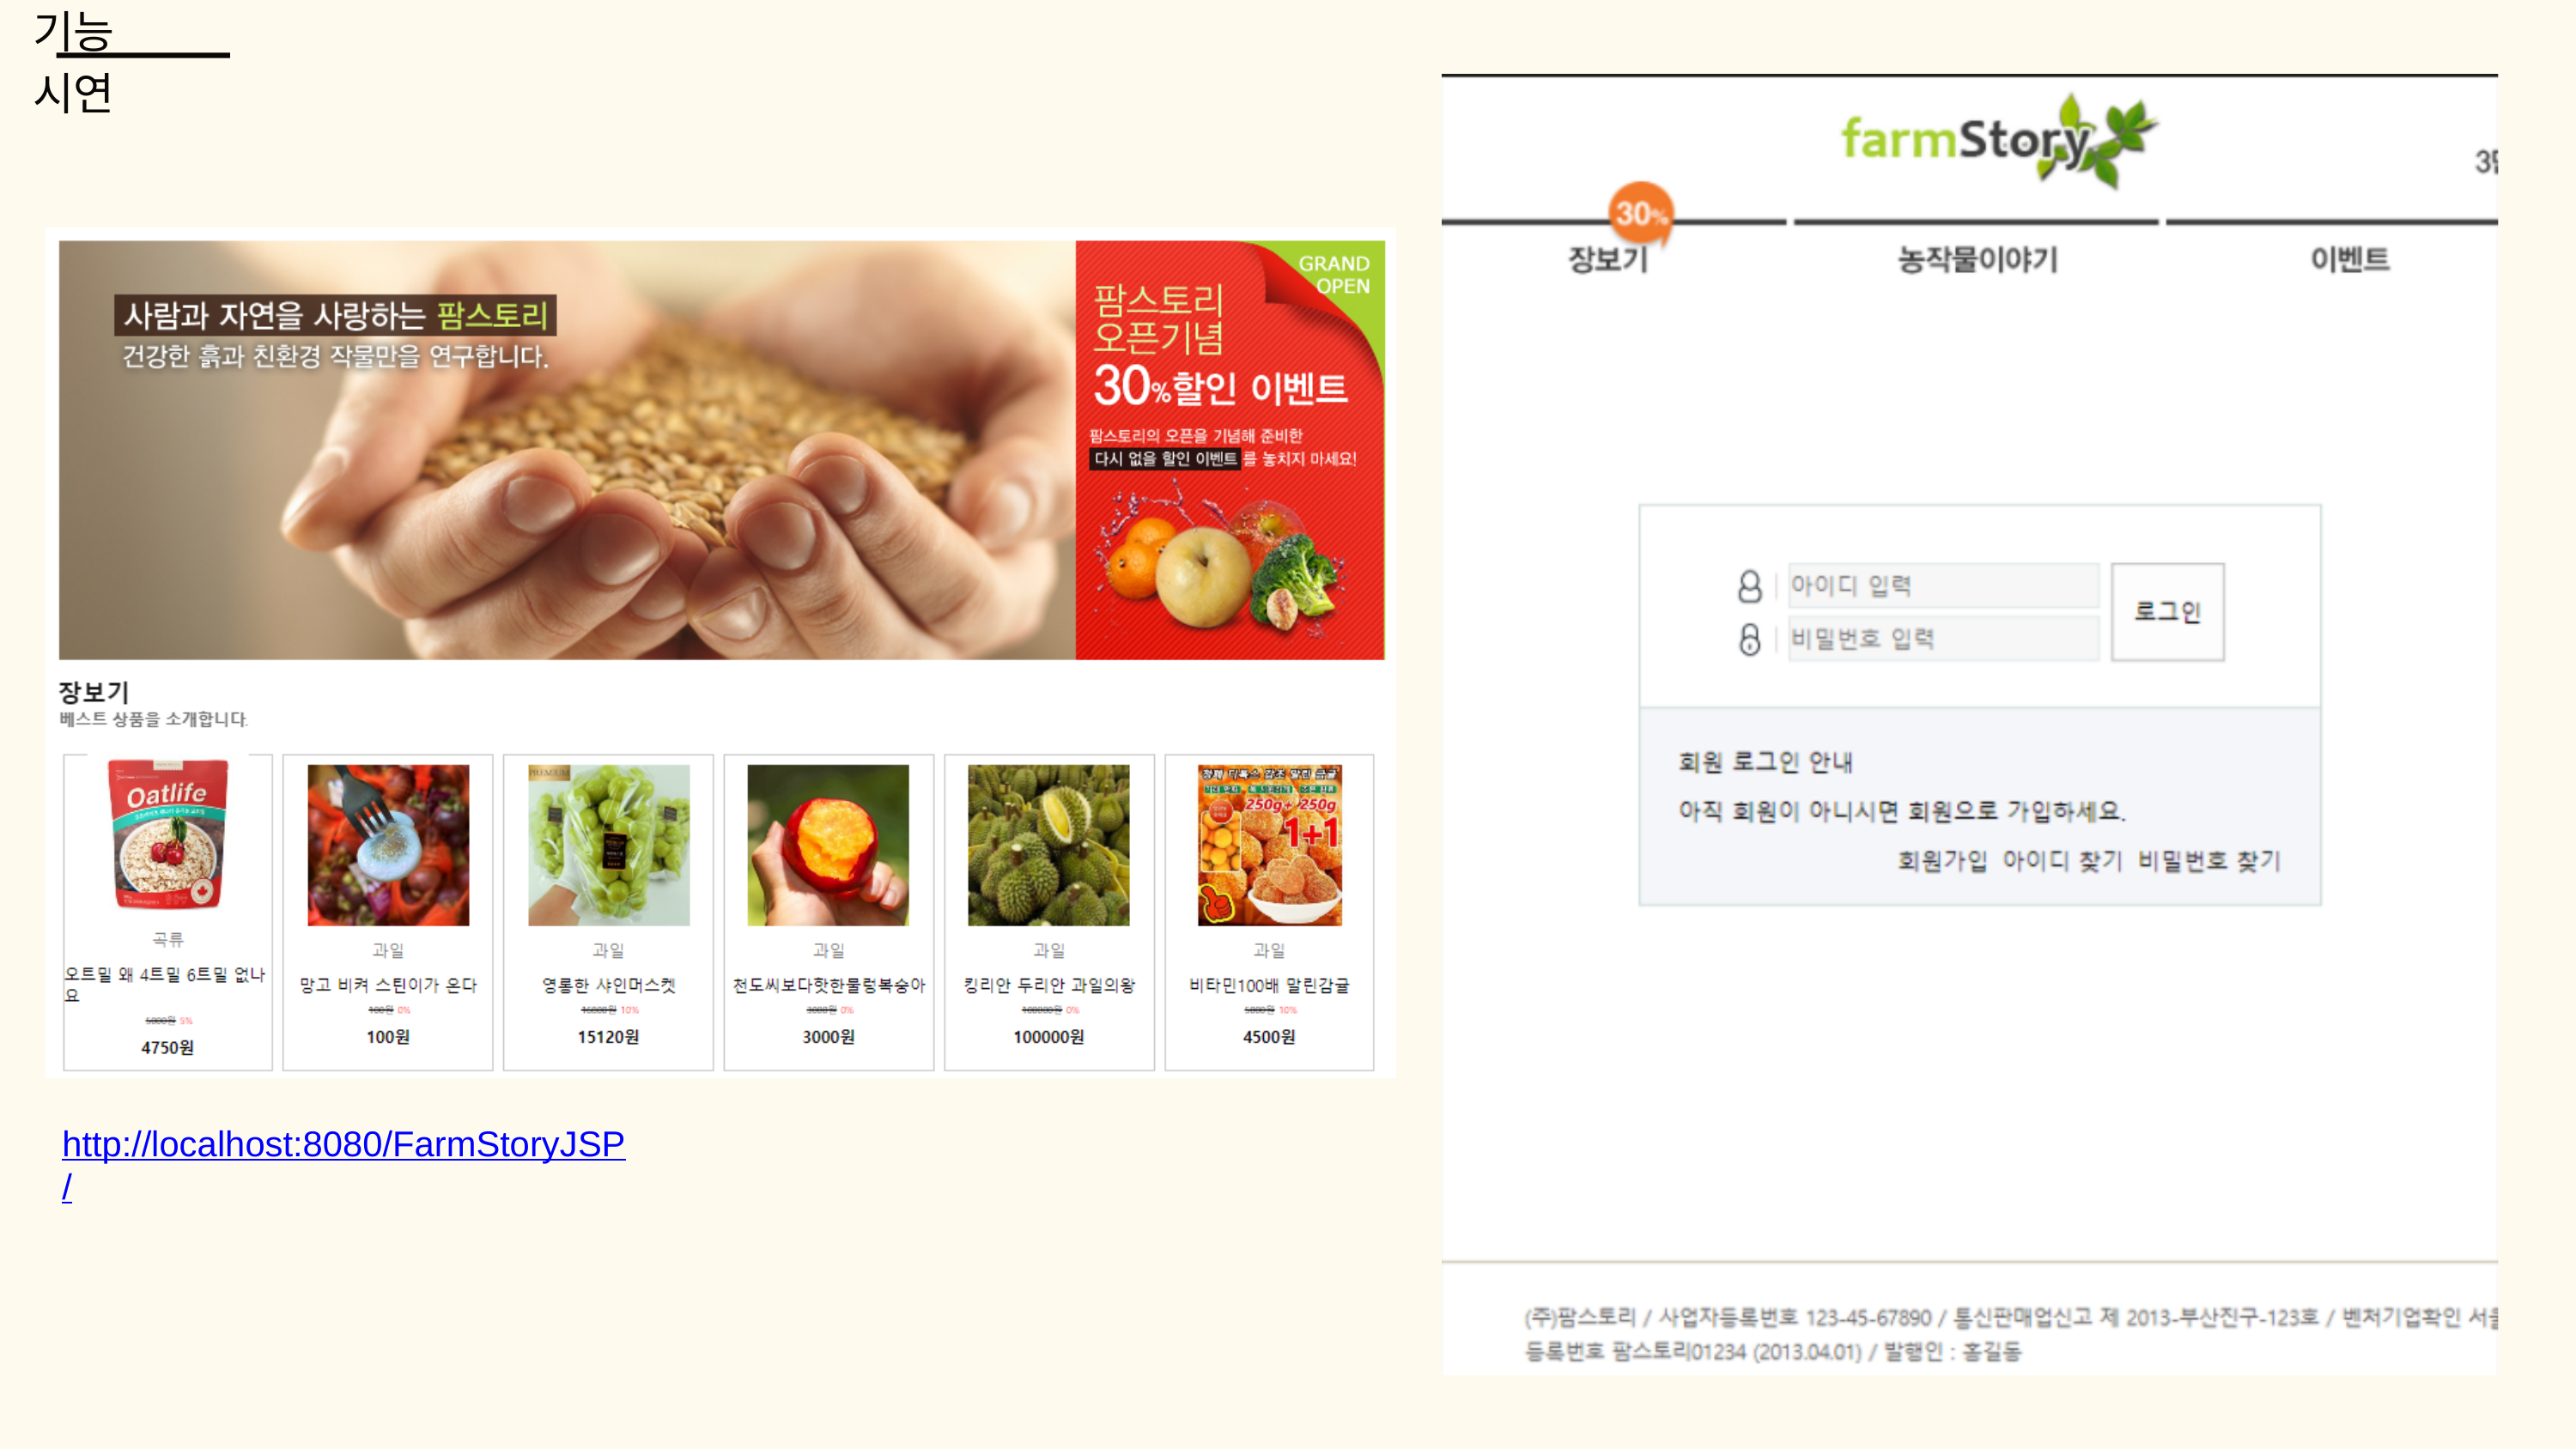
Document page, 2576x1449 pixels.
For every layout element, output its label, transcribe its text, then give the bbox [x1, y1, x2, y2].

text_box [45, 227, 1396, 1078]
text_box [1442, 74, 2499, 1375]
text_box 기능 시연 [33, 0, 192, 120]
text_box http://localhost:8080/FarmStoryJSP/ [62, 1113, 635, 1164]
